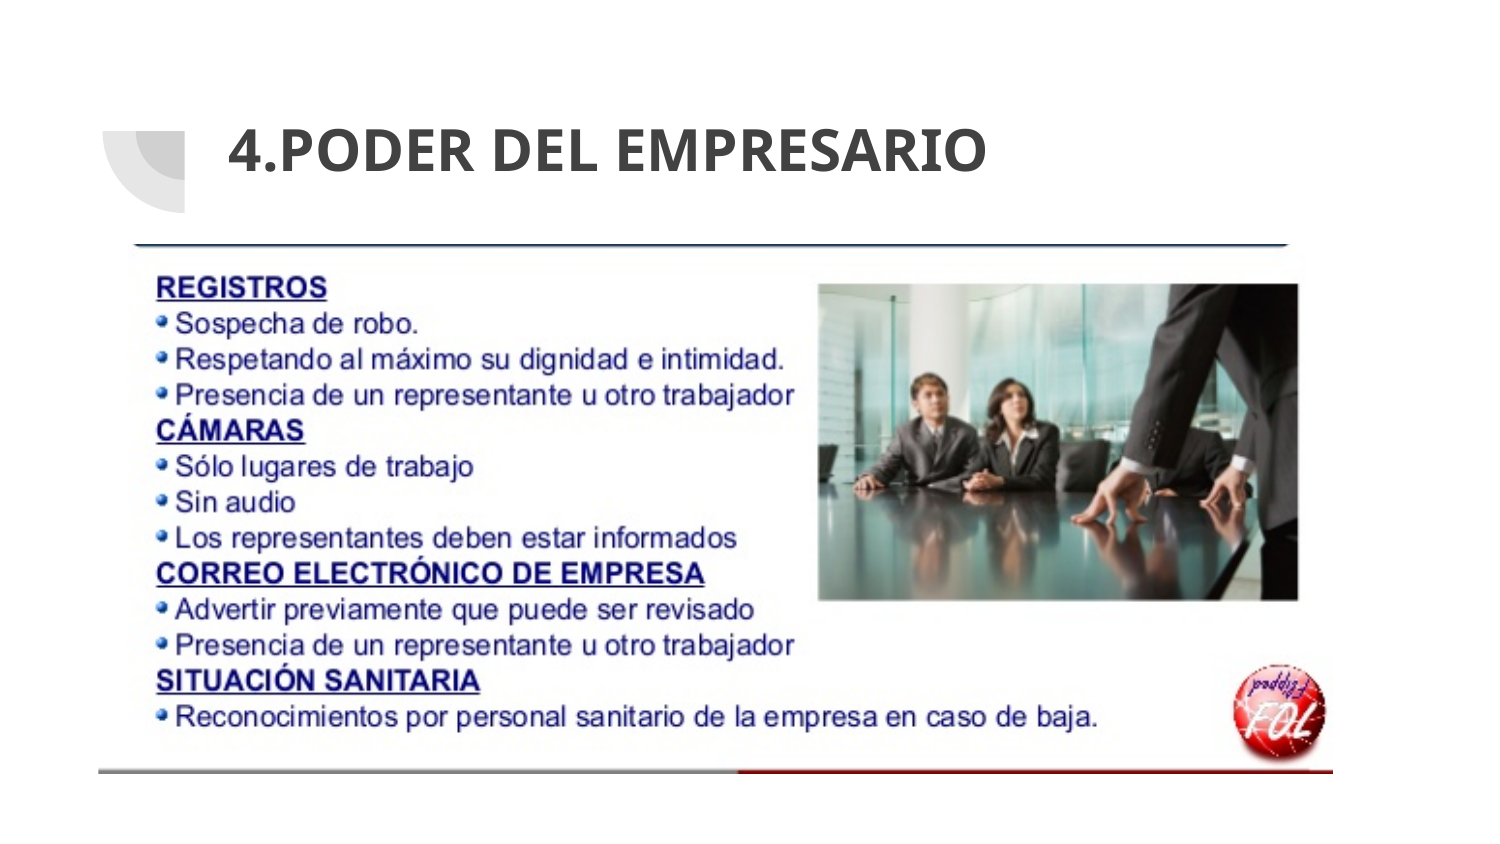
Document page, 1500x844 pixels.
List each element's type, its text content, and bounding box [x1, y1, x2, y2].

title 4.PODER DEL EMPRESARIO [213, 98, 1368, 263]
picture [98, 243, 1333, 775]
